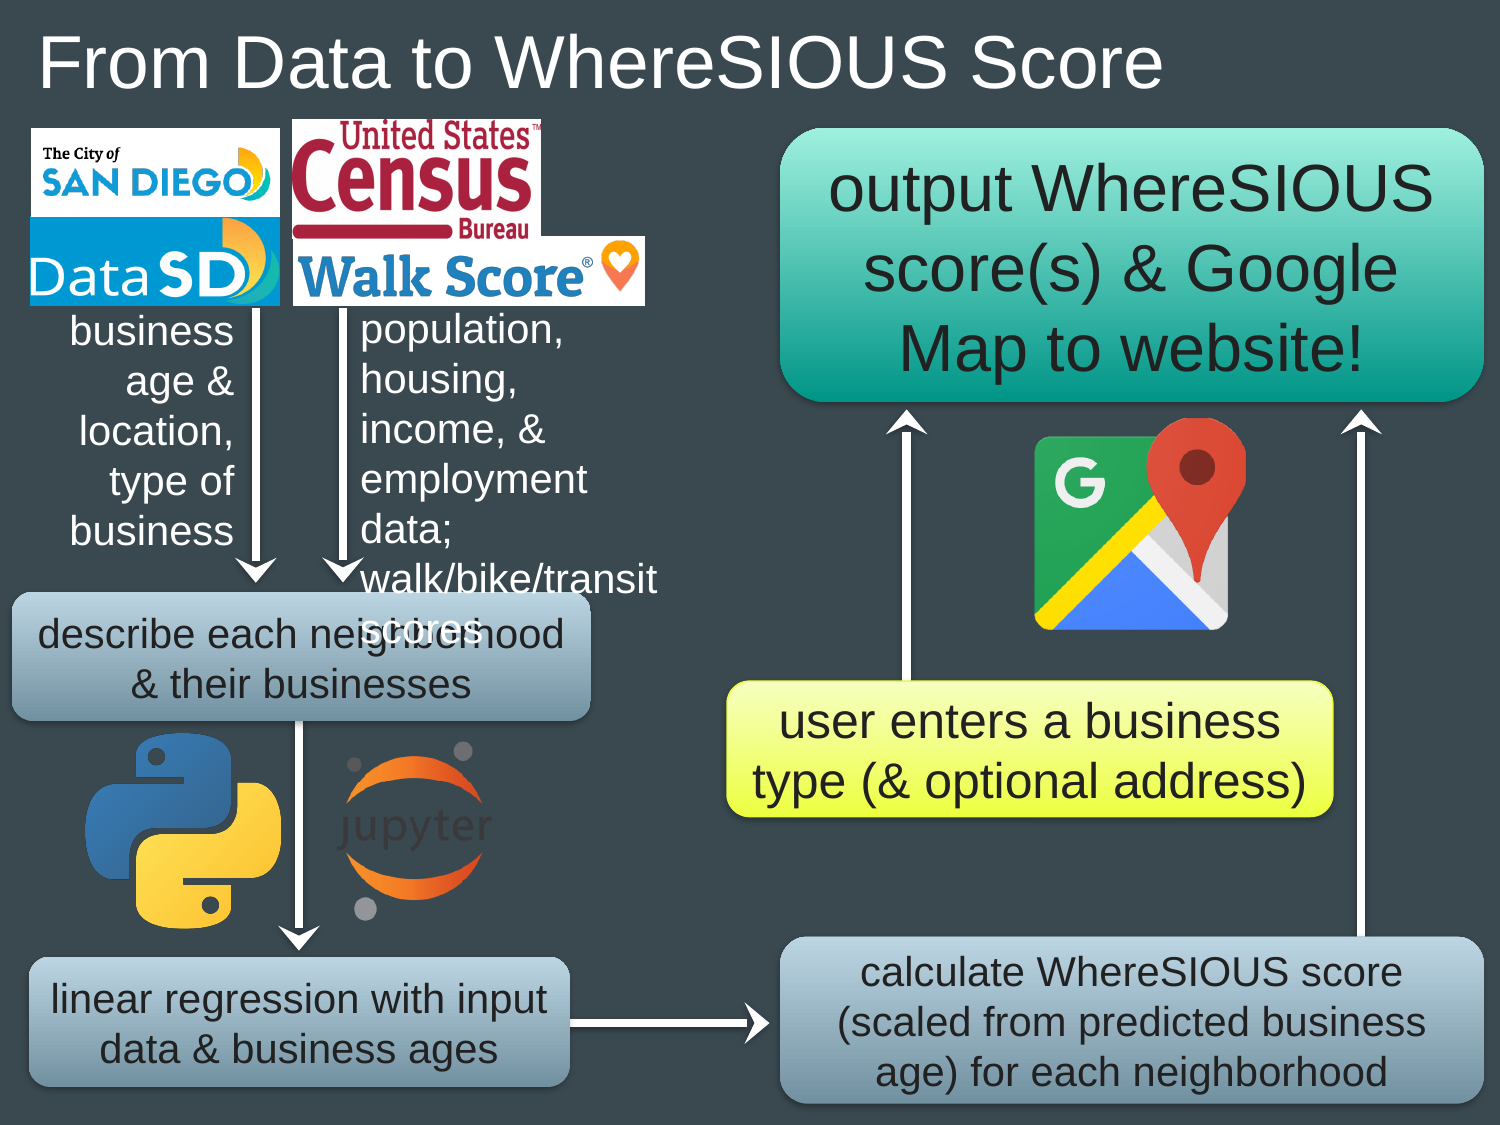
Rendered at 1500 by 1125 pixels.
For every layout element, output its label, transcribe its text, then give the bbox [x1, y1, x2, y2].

picture [987, 389, 1275, 678]
text_box business age & location, type of business [0, 289, 250, 591]
text_box linear regression with input data & business ages [28, 956, 570, 1088]
text_box population, housing, income, & employment data; walk/bike/transit scores [345, 286, 690, 590]
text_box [30, 127, 280, 306]
text_box describe each neighborhood & their businesses [11, 591, 591, 722]
picture [292, 119, 646, 307]
text_box user enters a business type (& optional address) [726, 680, 1334, 818]
picture [85, 733, 281, 930]
text_box calculate WhereSIOUS score (scaled from predicted business age) for each neighborhood [780, 936, 1484, 1104]
picture [316, 733, 512, 929]
text_box From Data to WhereSIOUS Score [22, 0, 1480, 125]
text_box output WhereSIOUS score(s) & Google Map to website! [780, 127, 1484, 403]
